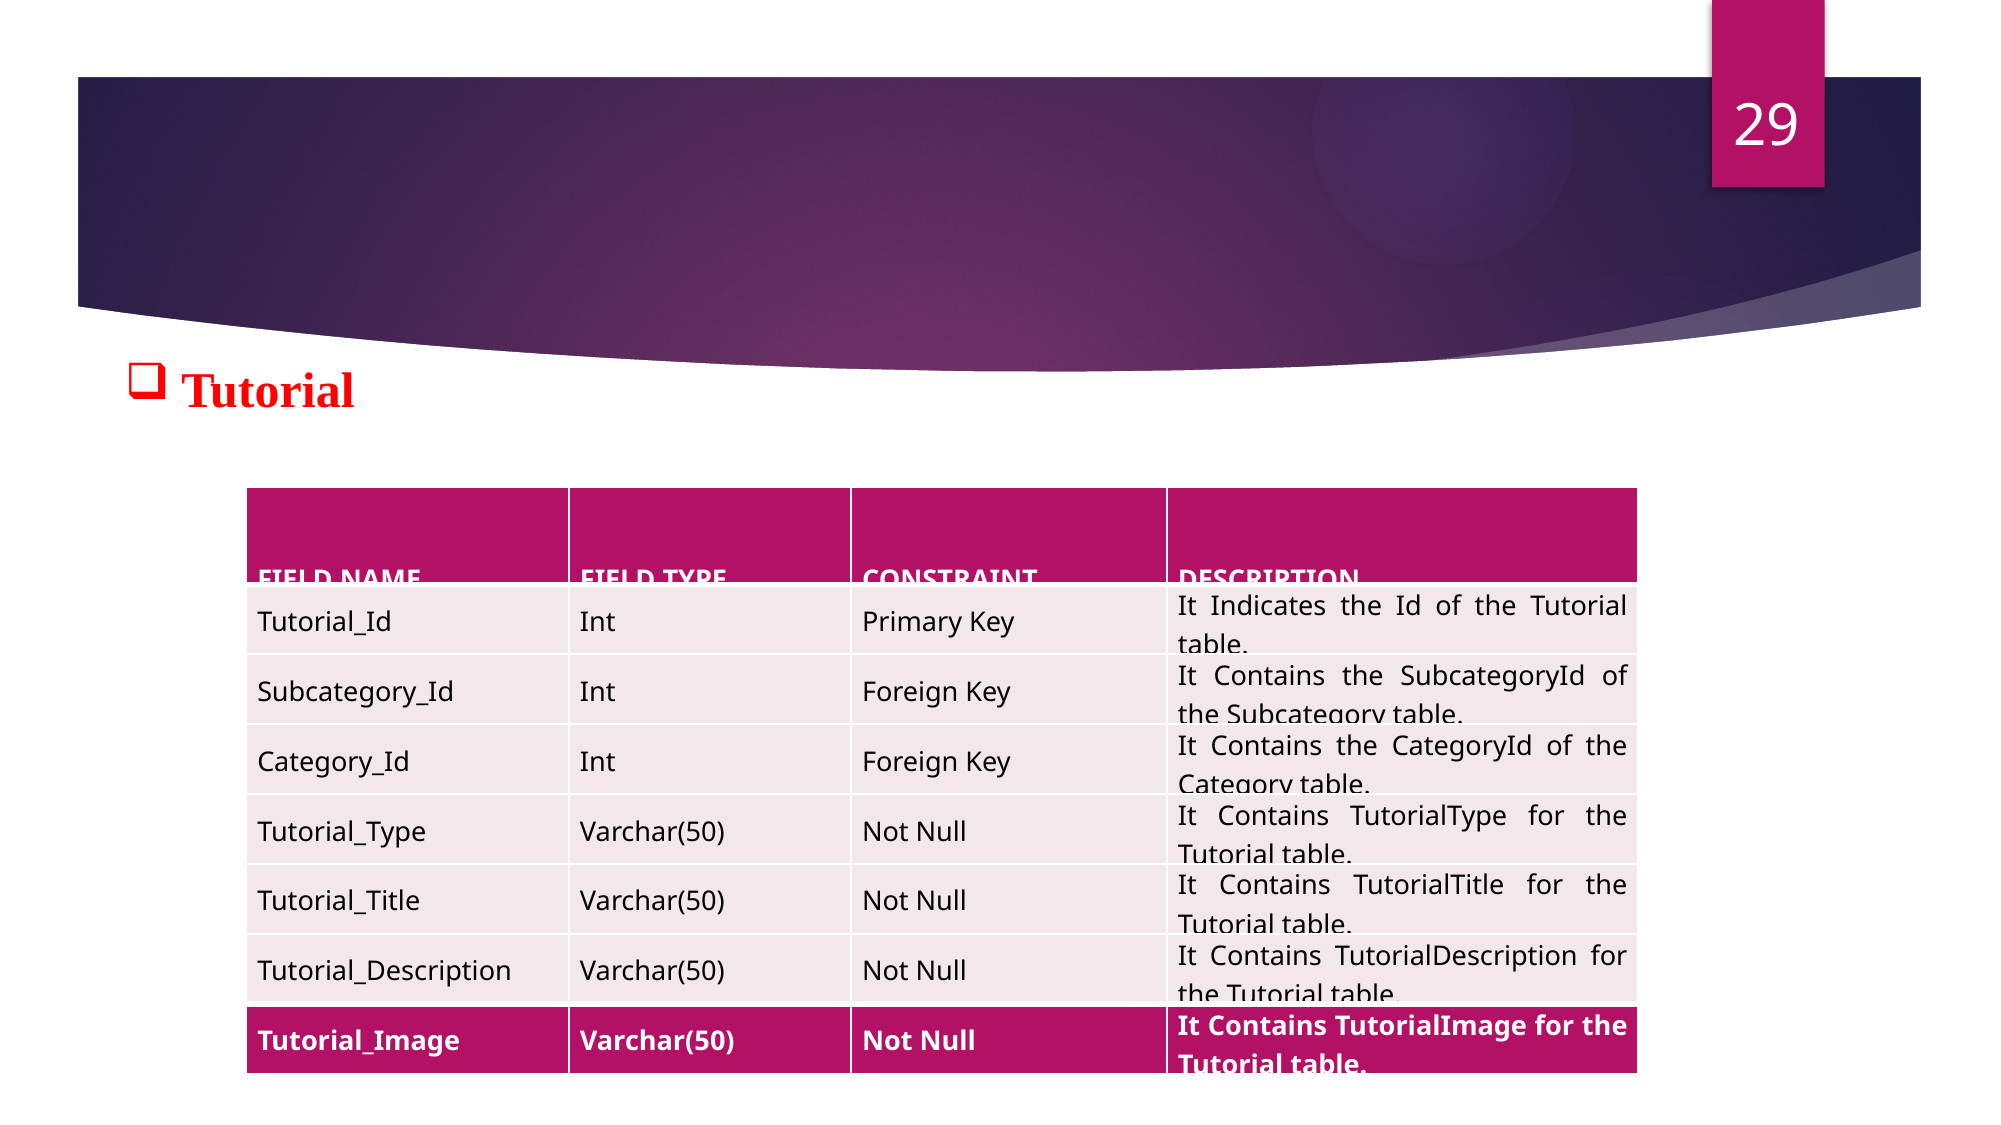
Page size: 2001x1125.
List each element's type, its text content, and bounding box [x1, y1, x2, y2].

table_cell Varchar(50) [570, 1007, 850, 1073]
table_cell Varchar(50) [570, 935, 850, 1001]
table_cell Primary Key [852, 587, 1166, 653]
slide_number 29 [1698, 48, 1836, 175]
table_cell Varchar(50) [570, 865, 850, 933]
table_cell Varchar(50) [570, 795, 850, 863]
table_cell Not Null [852, 935, 1166, 1001]
table_cell Category_Id [247, 725, 568, 793]
table_header FIELD TYPE [570, 488, 850, 582]
table_cell Tutorial_Id [247, 587, 568, 653]
table_cell It Contains TutorialImage for the Tutorial table. [1168, 1007, 1637, 1073]
table_cell Int [570, 587, 850, 653]
table_header DESCRIPTION [1168, 488, 1637, 582]
table_cell Tutorial_Description [247, 935, 568, 1001]
table_cell Foreign Key [852, 725, 1166, 793]
table_cell Not Null [852, 1007, 1166, 1073]
table_cell Tutorial_Image [247, 1007, 568, 1073]
table_cell It Contains the SubcategoryId of the Subcategory table. [1168, 655, 1637, 723]
text_box Tutorial [110, 349, 383, 425]
table_cell Tutorial_Type [247, 795, 568, 863]
table_cell Int [570, 655, 850, 723]
table_cell Not Null [852, 865, 1166, 933]
table_cell Int [570, 725, 850, 793]
table_cell It Contains TutorialType for the Tutorial table. [1168, 795, 1637, 863]
table_cell Subcategory_Id [247, 655, 568, 723]
table_cell It Indicates the Id of the Tutorial table. [1168, 587, 1637, 653]
table_cell It Contains the CategoryId of the Category table. [1168, 725, 1637, 793]
table_cell It Contains TutorialTitle for the Tutorial table. [1168, 865, 1637, 933]
table_header CONSTRAINT [852, 488, 1166, 582]
table_cell Foreign Key [852, 655, 1166, 723]
table_cell Not Null [852, 795, 1166, 863]
table_header FIELD NAME [247, 488, 568, 582]
table_cell It Contains TutorialDescription for the Tutorial table. [1168, 935, 1637, 1001]
table_cell Tutorial_Title [247, 865, 568, 933]
